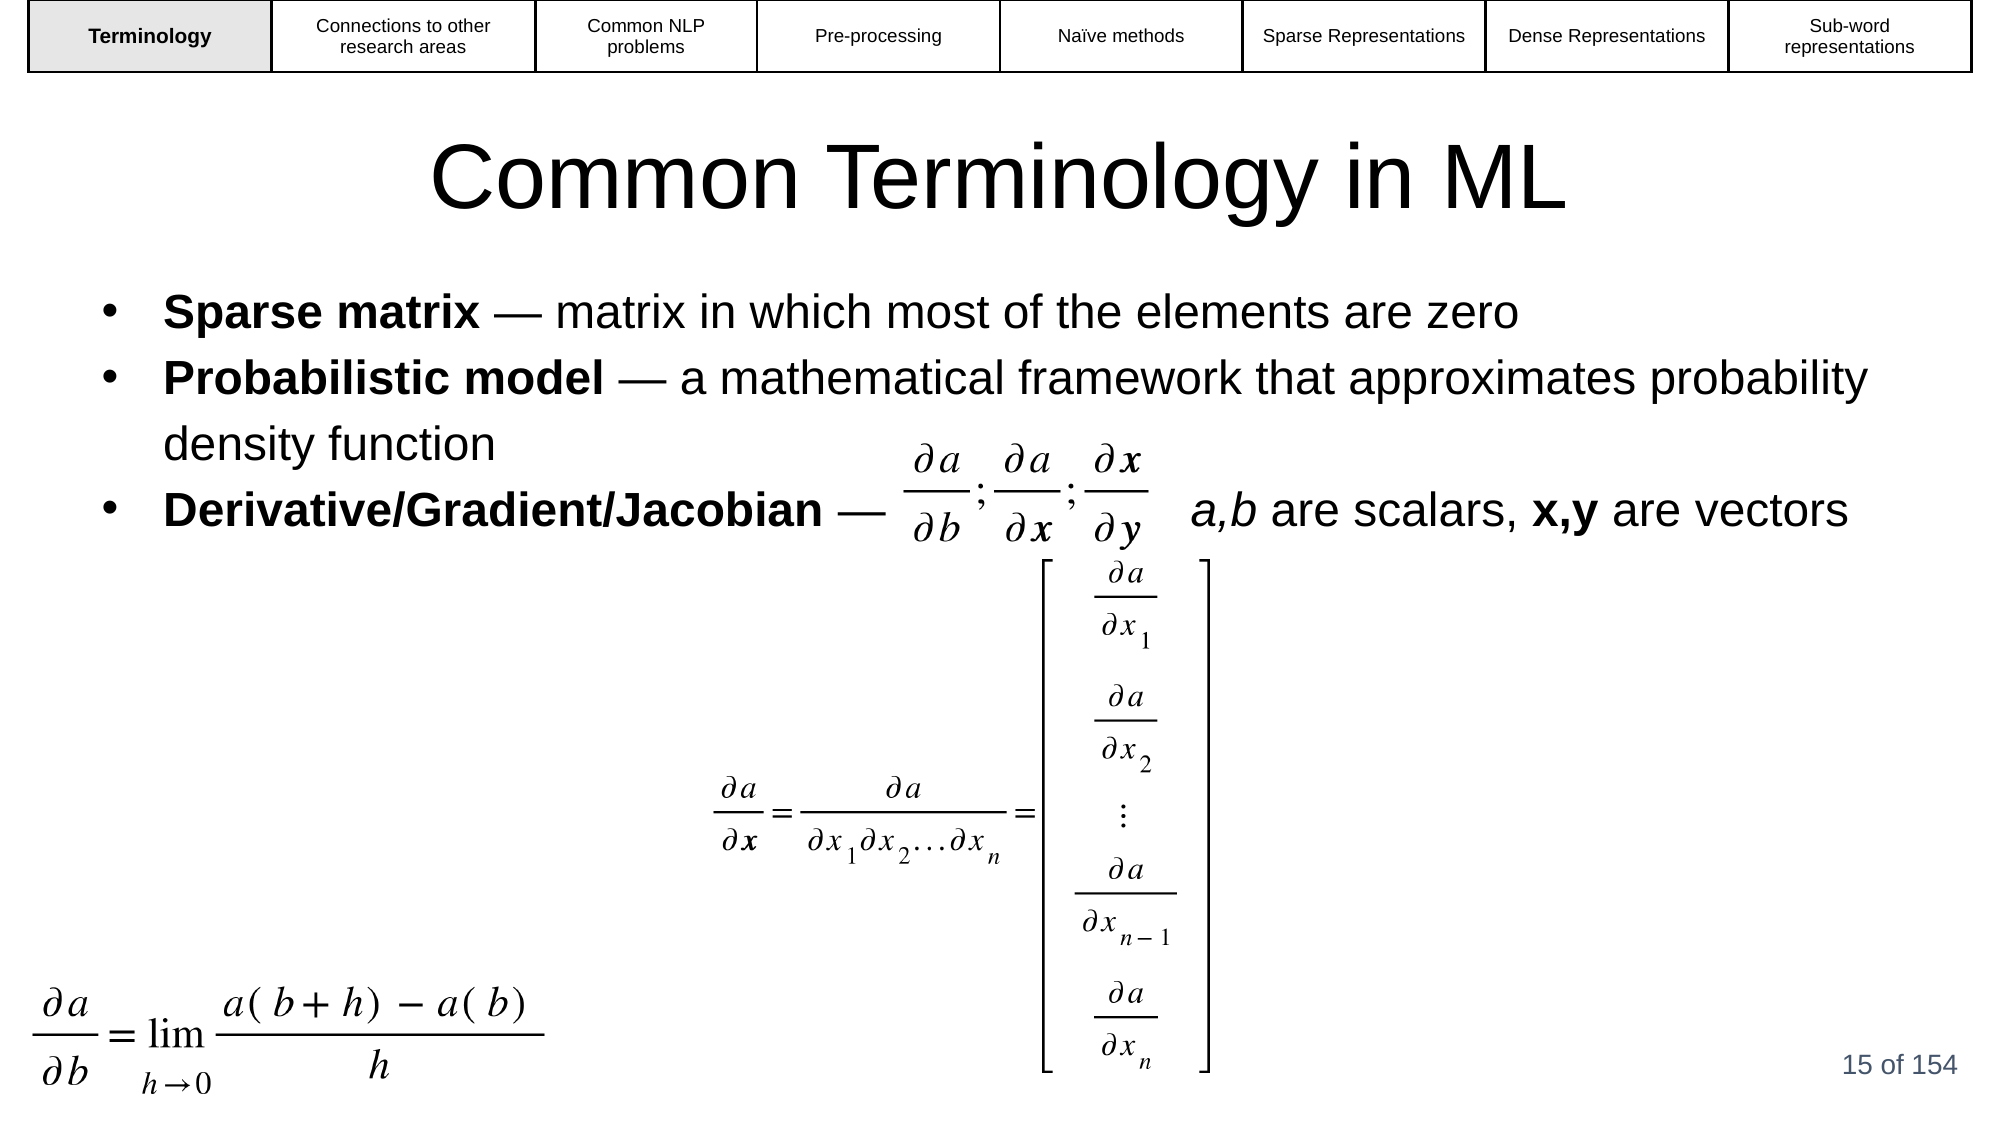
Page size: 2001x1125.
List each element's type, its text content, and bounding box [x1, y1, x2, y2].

picture [899, 443, 1154, 550]
table_header Dense Representations [1487, 1, 1727, 71]
table_header Terminology [30, 1, 270, 71]
slide_number ‹#› of 154 [1708, 1019, 1974, 1106]
table_header Connections to other research areas [273, 1, 534, 71]
picture [28, 986, 549, 1094]
picture [709, 558, 1212, 1074]
list Sparse matrix — matrix in which most of the elements are zero Probabilistic model — a mathematical framework that approximates probability density function Derivative/Gradient/Jacobian — a,b are scalars, x,y are vectors [68, 252, 1932, 1000]
table_header Common NLP problems [537, 1, 756, 71]
table_header Sub-word representations [1730, 1, 1970, 71]
table_header Naïve methods [1001, 1, 1241, 71]
table_header Sparse Representations [1244, 1, 1484, 71]
title Common Terminology in ML [68, 97, 1932, 223]
table_header Pre-processing [758, 1, 999, 71]
